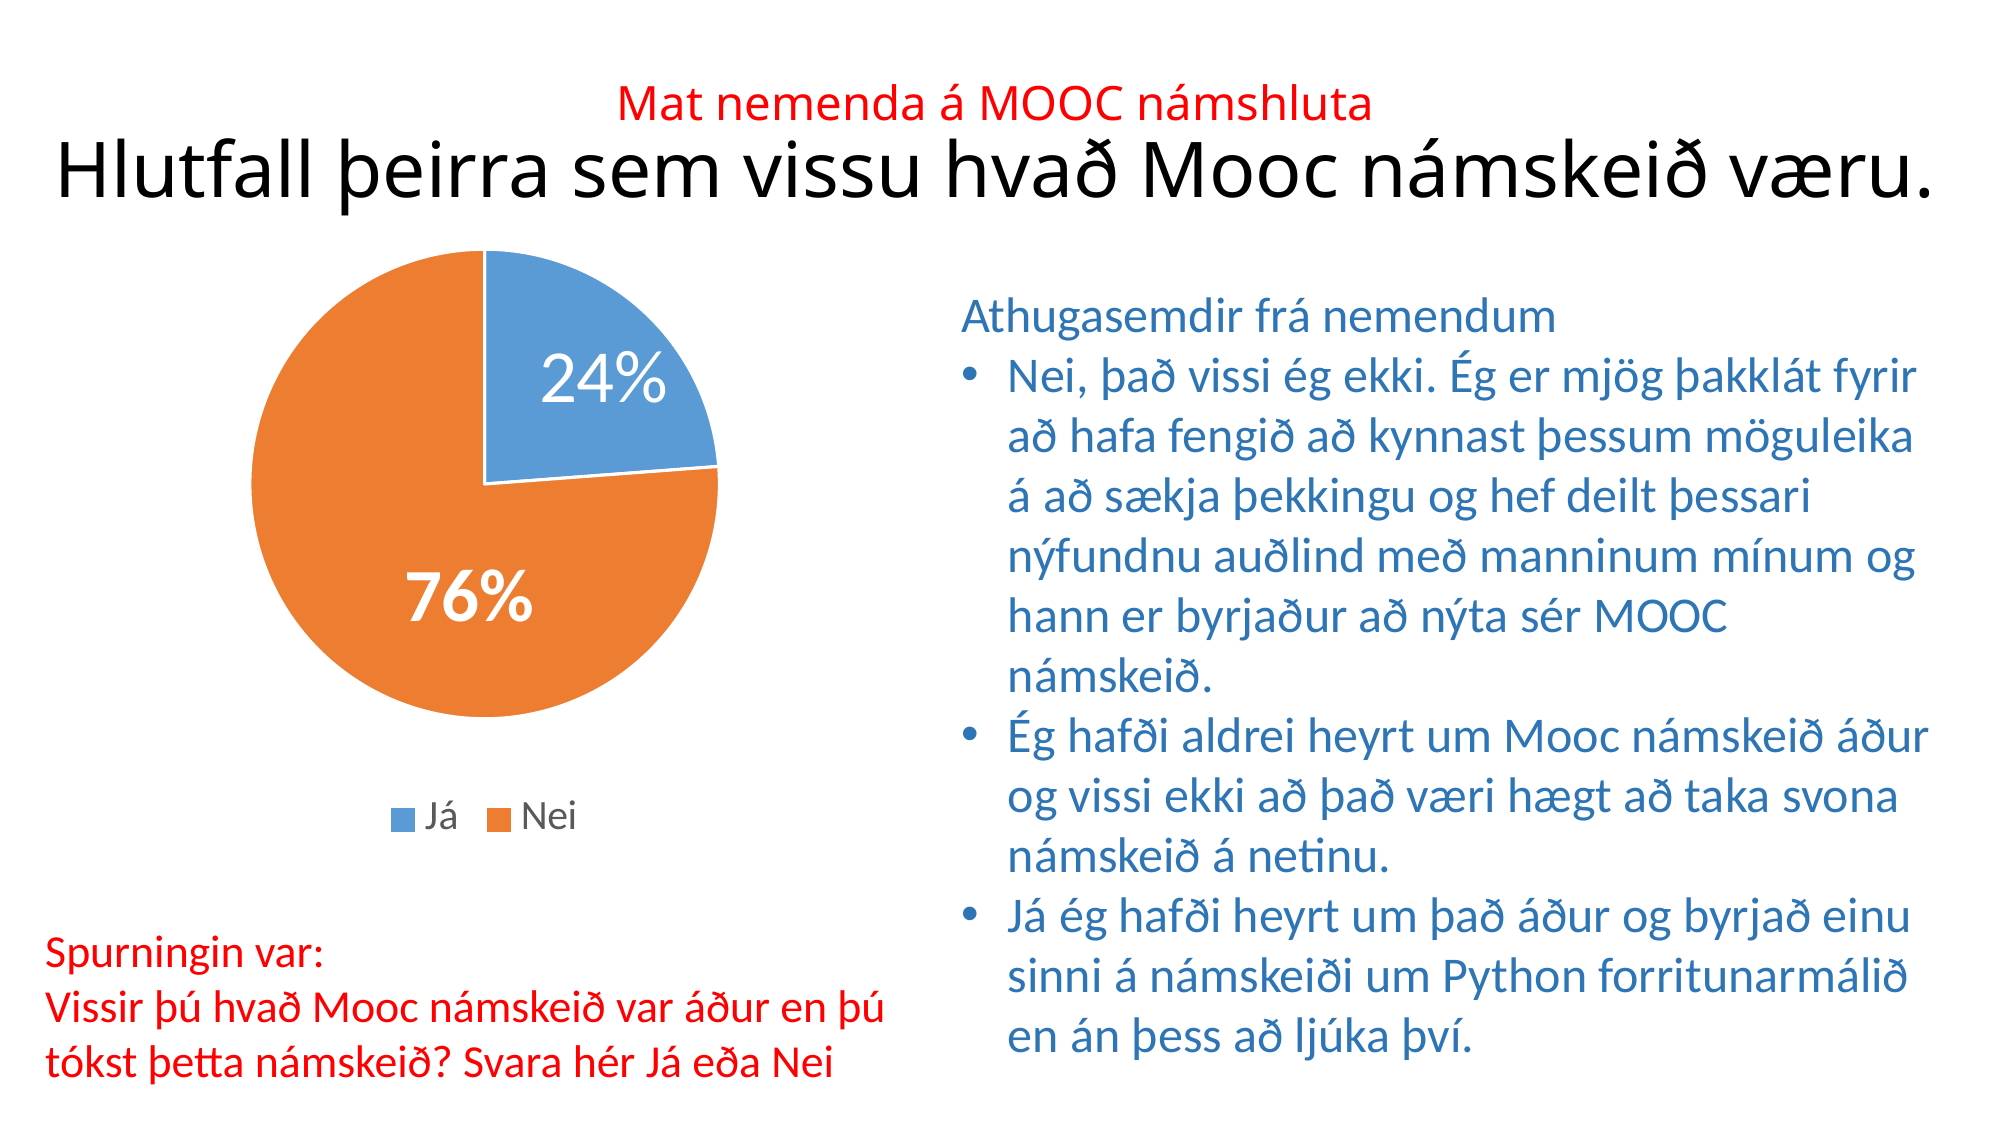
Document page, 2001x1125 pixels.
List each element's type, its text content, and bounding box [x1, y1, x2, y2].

title Mat nemenda á MOOC námshluta Hlutfall þeirra sem vissu hvað Mooc námskeið væru. [16, 59, 1974, 327]
chart [0, 188, 1101, 850]
text_box Spurningin var: Vissir þú hvað Mooc námskeið var áður en þú tókst þetta námskeið? Svara hér Já eða Nei [30, 914, 964, 1094]
text_box Athugasemdir frá nemendum Nei, það vissi ég ekki. Ég er mjög þakklát fyrir að hafa fengið að kynnast þessum möguleika á að sækja þekkingu og hef deilt þessari nýfundnu auðlind með manninum mínum og hann er byrjaður að nýta sér MOOC námskeið. Ég hafði aldrei heyrt um Mooc námskeið áður og vissi ekki að það væri hægt að taka svona námskeið á netinu. Já ég hafði heyrt um það áður og byrjað einu sinni á námskeiði um Python forritunarmálið en án þess að ljúka því. [946, 275, 1957, 1071]
